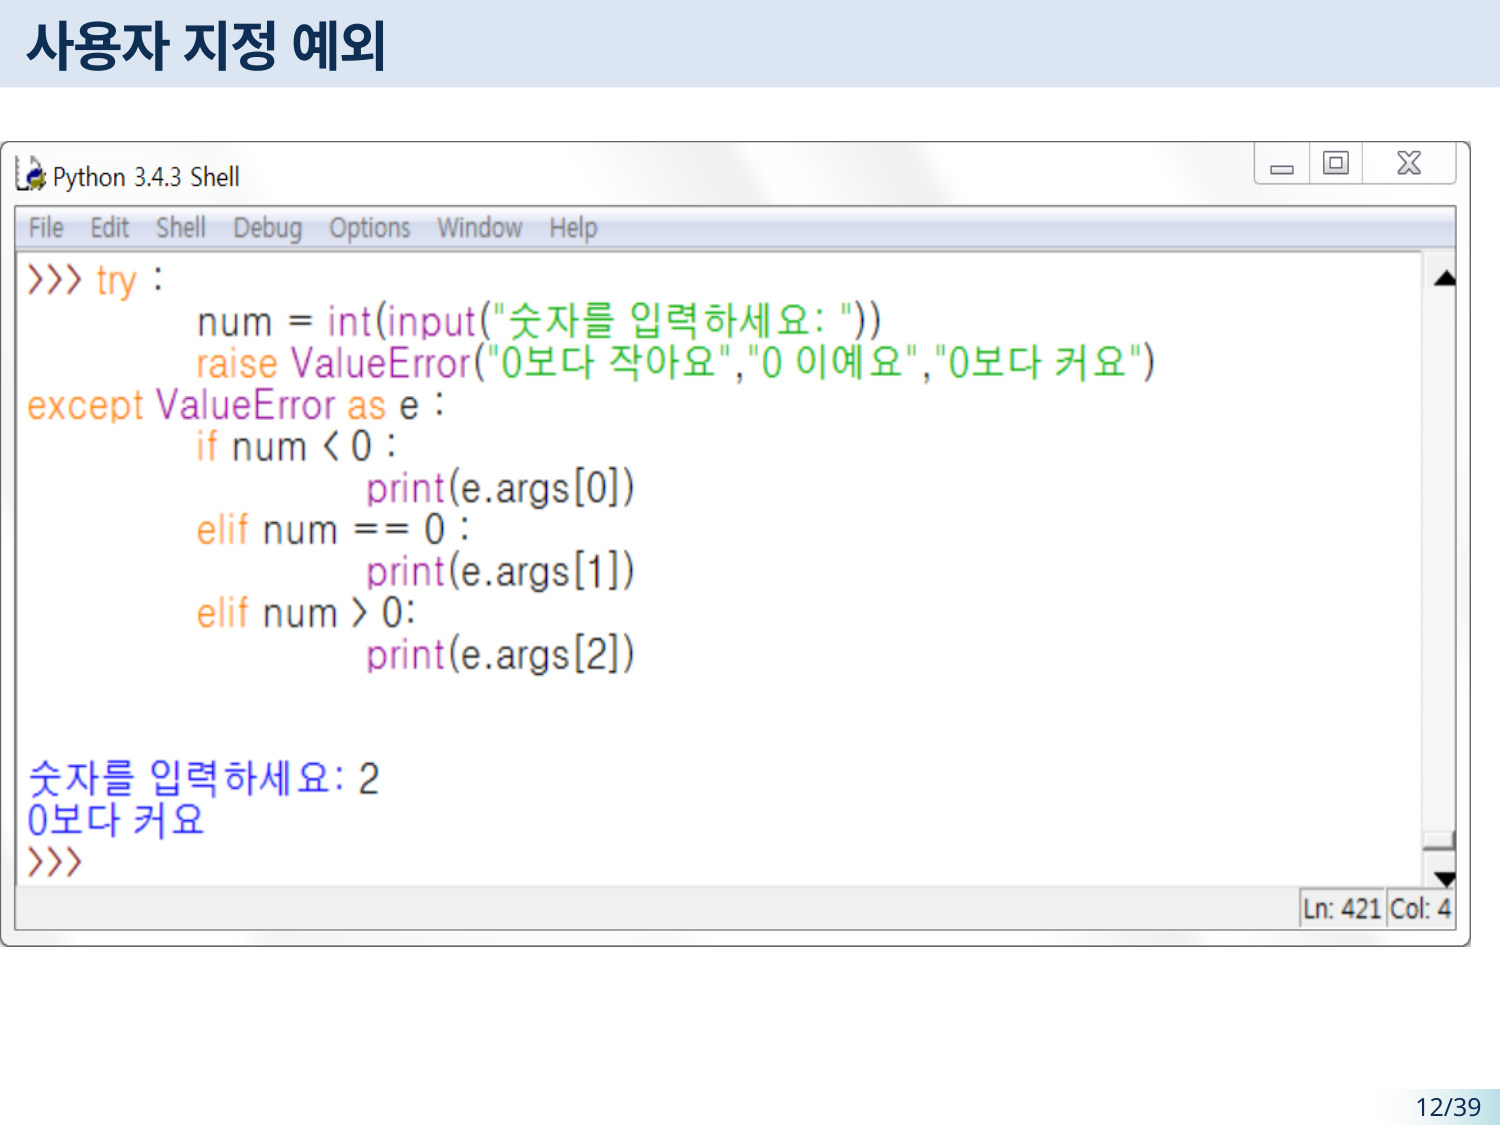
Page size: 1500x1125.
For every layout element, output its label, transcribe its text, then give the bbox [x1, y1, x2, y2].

title 사용자 지정 예외 [10, 5, 1288, 84]
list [0, 141, 1472, 947]
